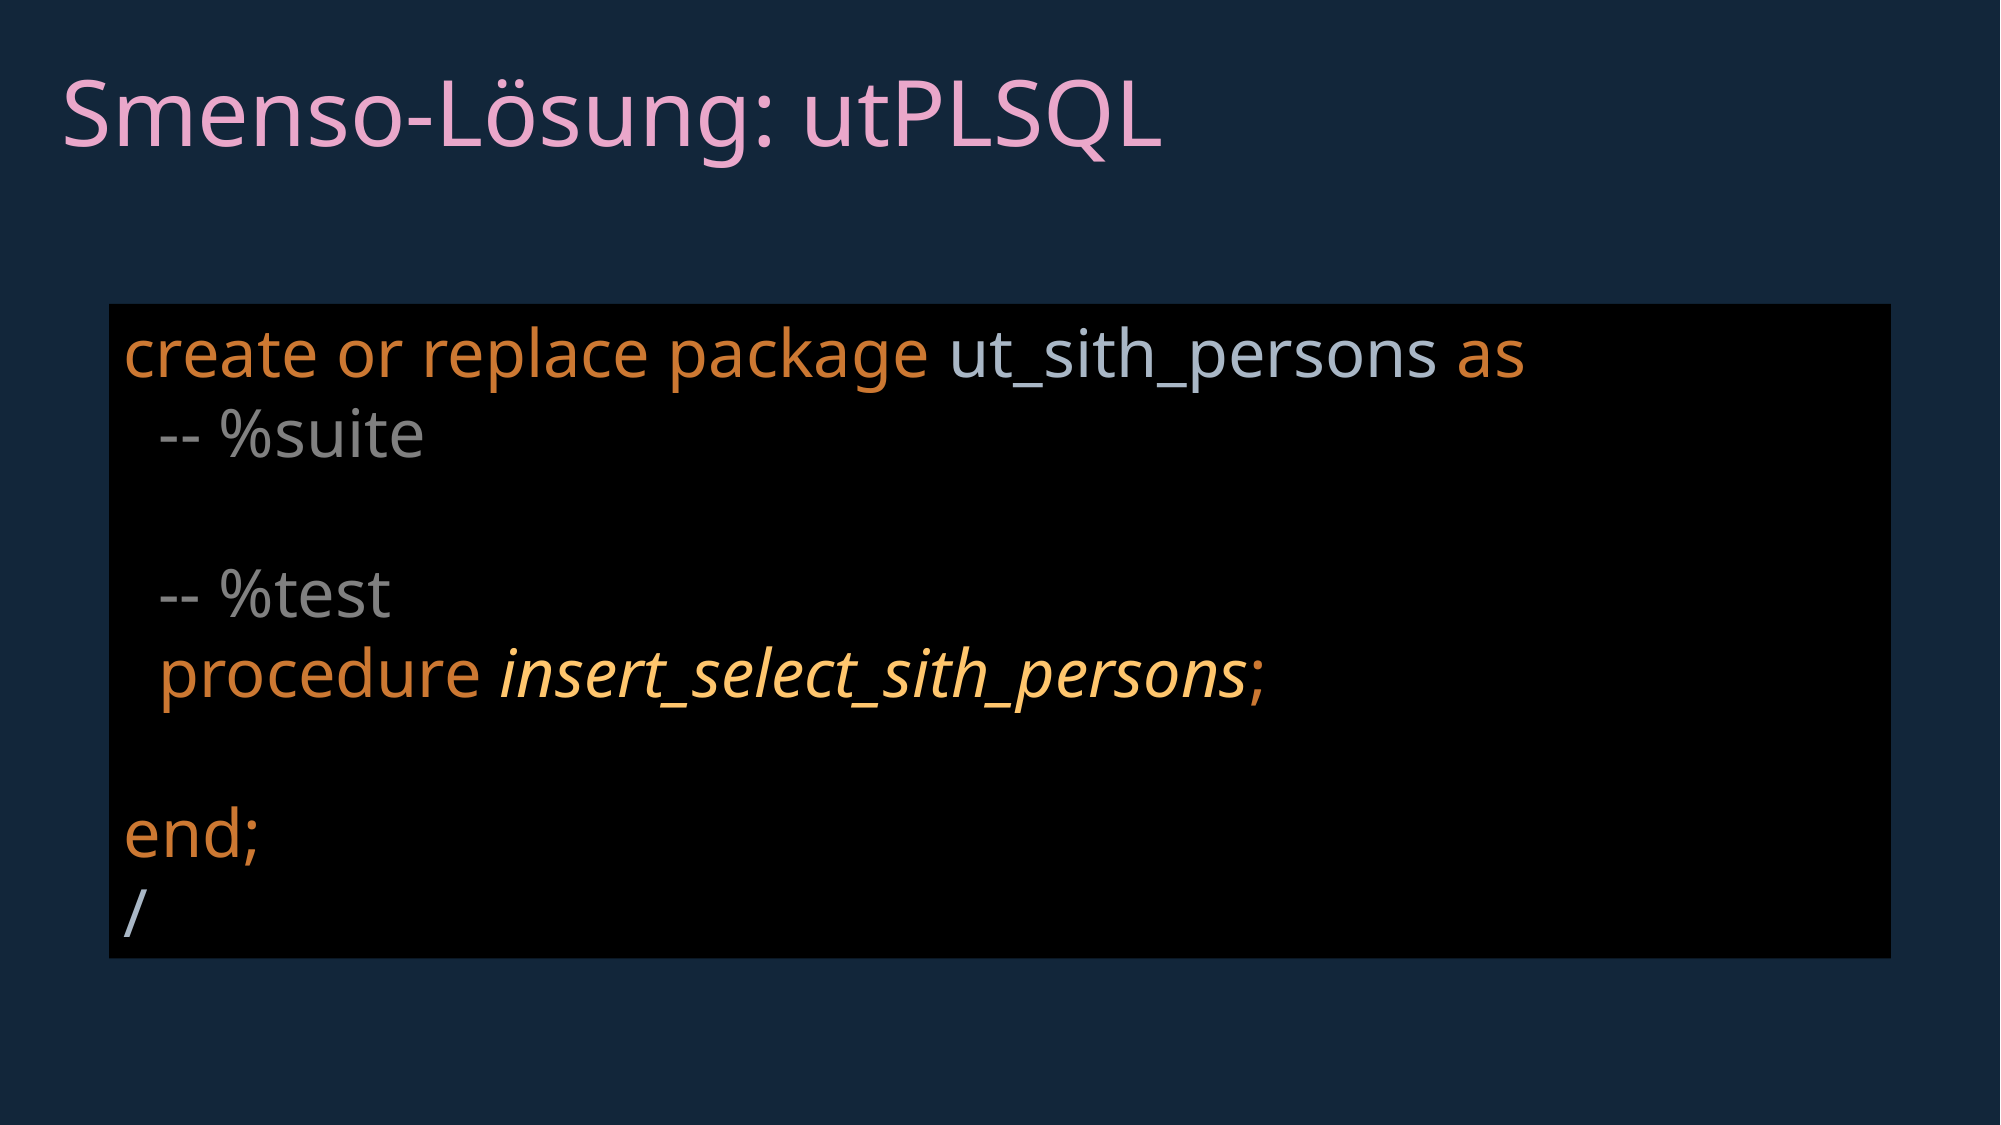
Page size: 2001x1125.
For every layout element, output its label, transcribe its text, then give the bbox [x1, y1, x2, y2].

text_box create or replace package ut_sith_persons as -- %suite -- %test procedure insert_select_sith_persons; end; / [109, 303, 1891, 959]
text_box Smenso-Lösung: utPLSQL [47, 47, 1618, 173]
